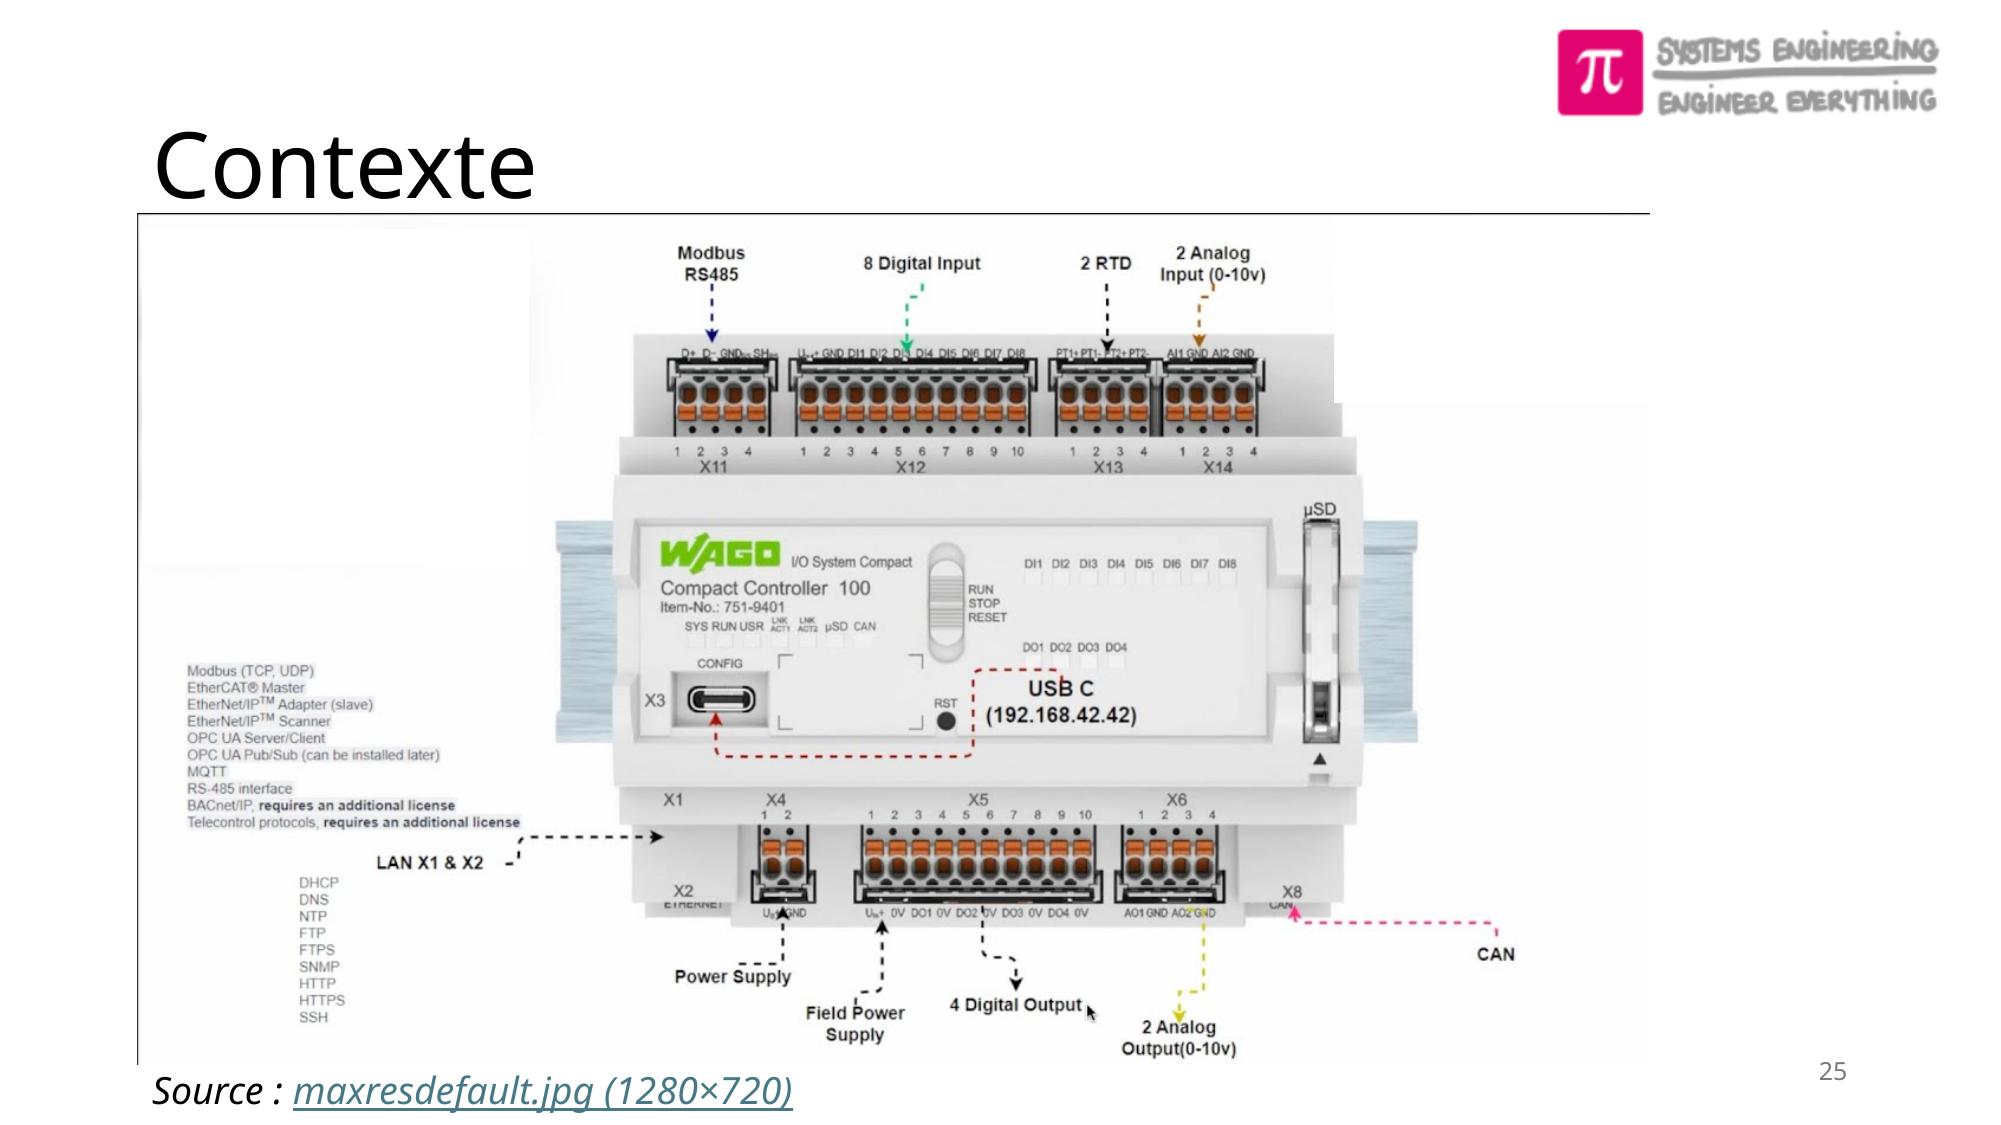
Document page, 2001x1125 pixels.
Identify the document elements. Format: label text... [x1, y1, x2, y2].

slide_number 25 [1412, 1042, 1863, 1103]
picture [136, 213, 1651, 1066]
picture [1557, 26, 1943, 119]
title Contexte [137, 59, 1863, 278]
text_box Source : maxresdefault.jpg (1280×720) [137, 1066, 1241, 1125]
